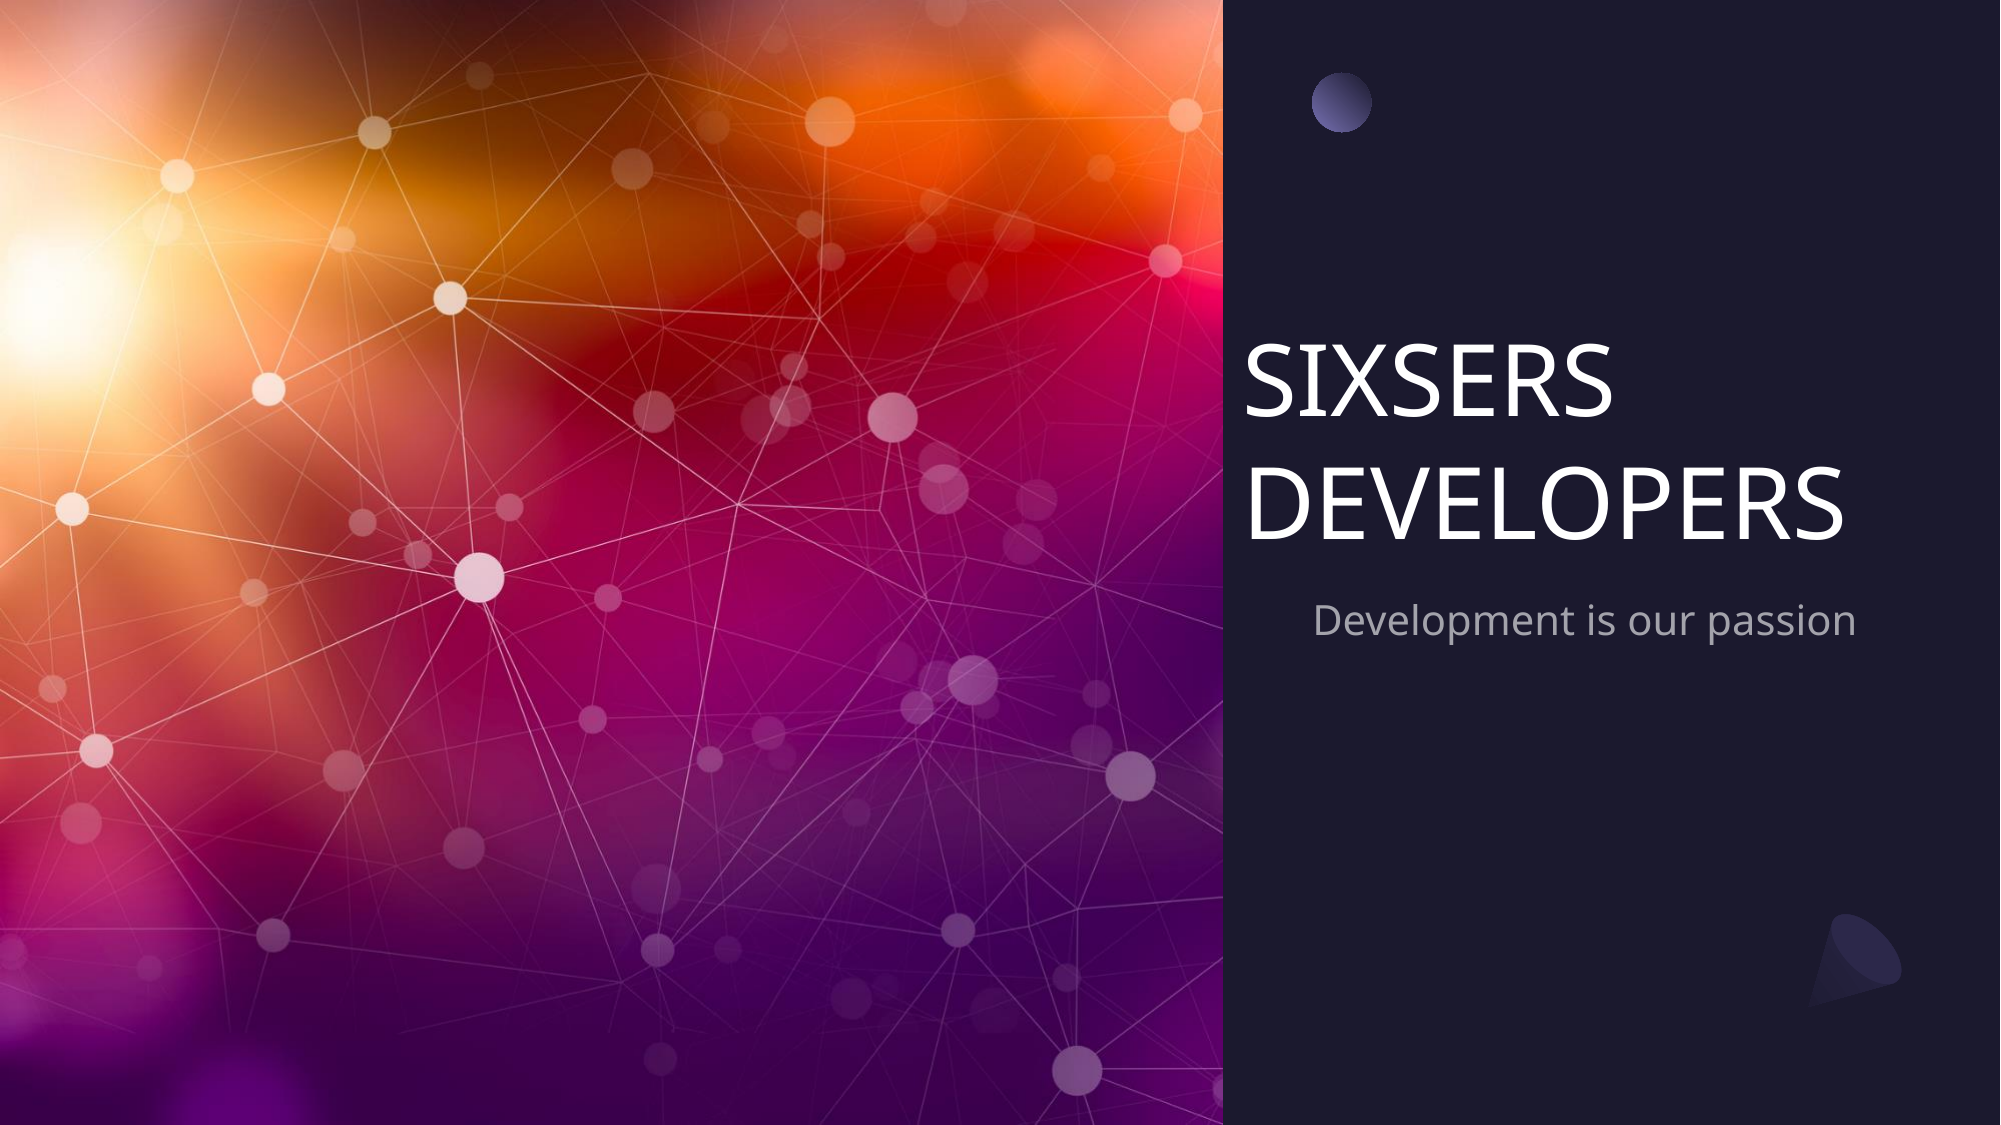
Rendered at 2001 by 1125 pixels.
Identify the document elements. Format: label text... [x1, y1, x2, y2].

title SIXSERS DEVELOPERS [1242, 172, 1974, 564]
list Development is our passion [1312, 585, 1898, 870]
picture [0, 0, 1223, 1125]
